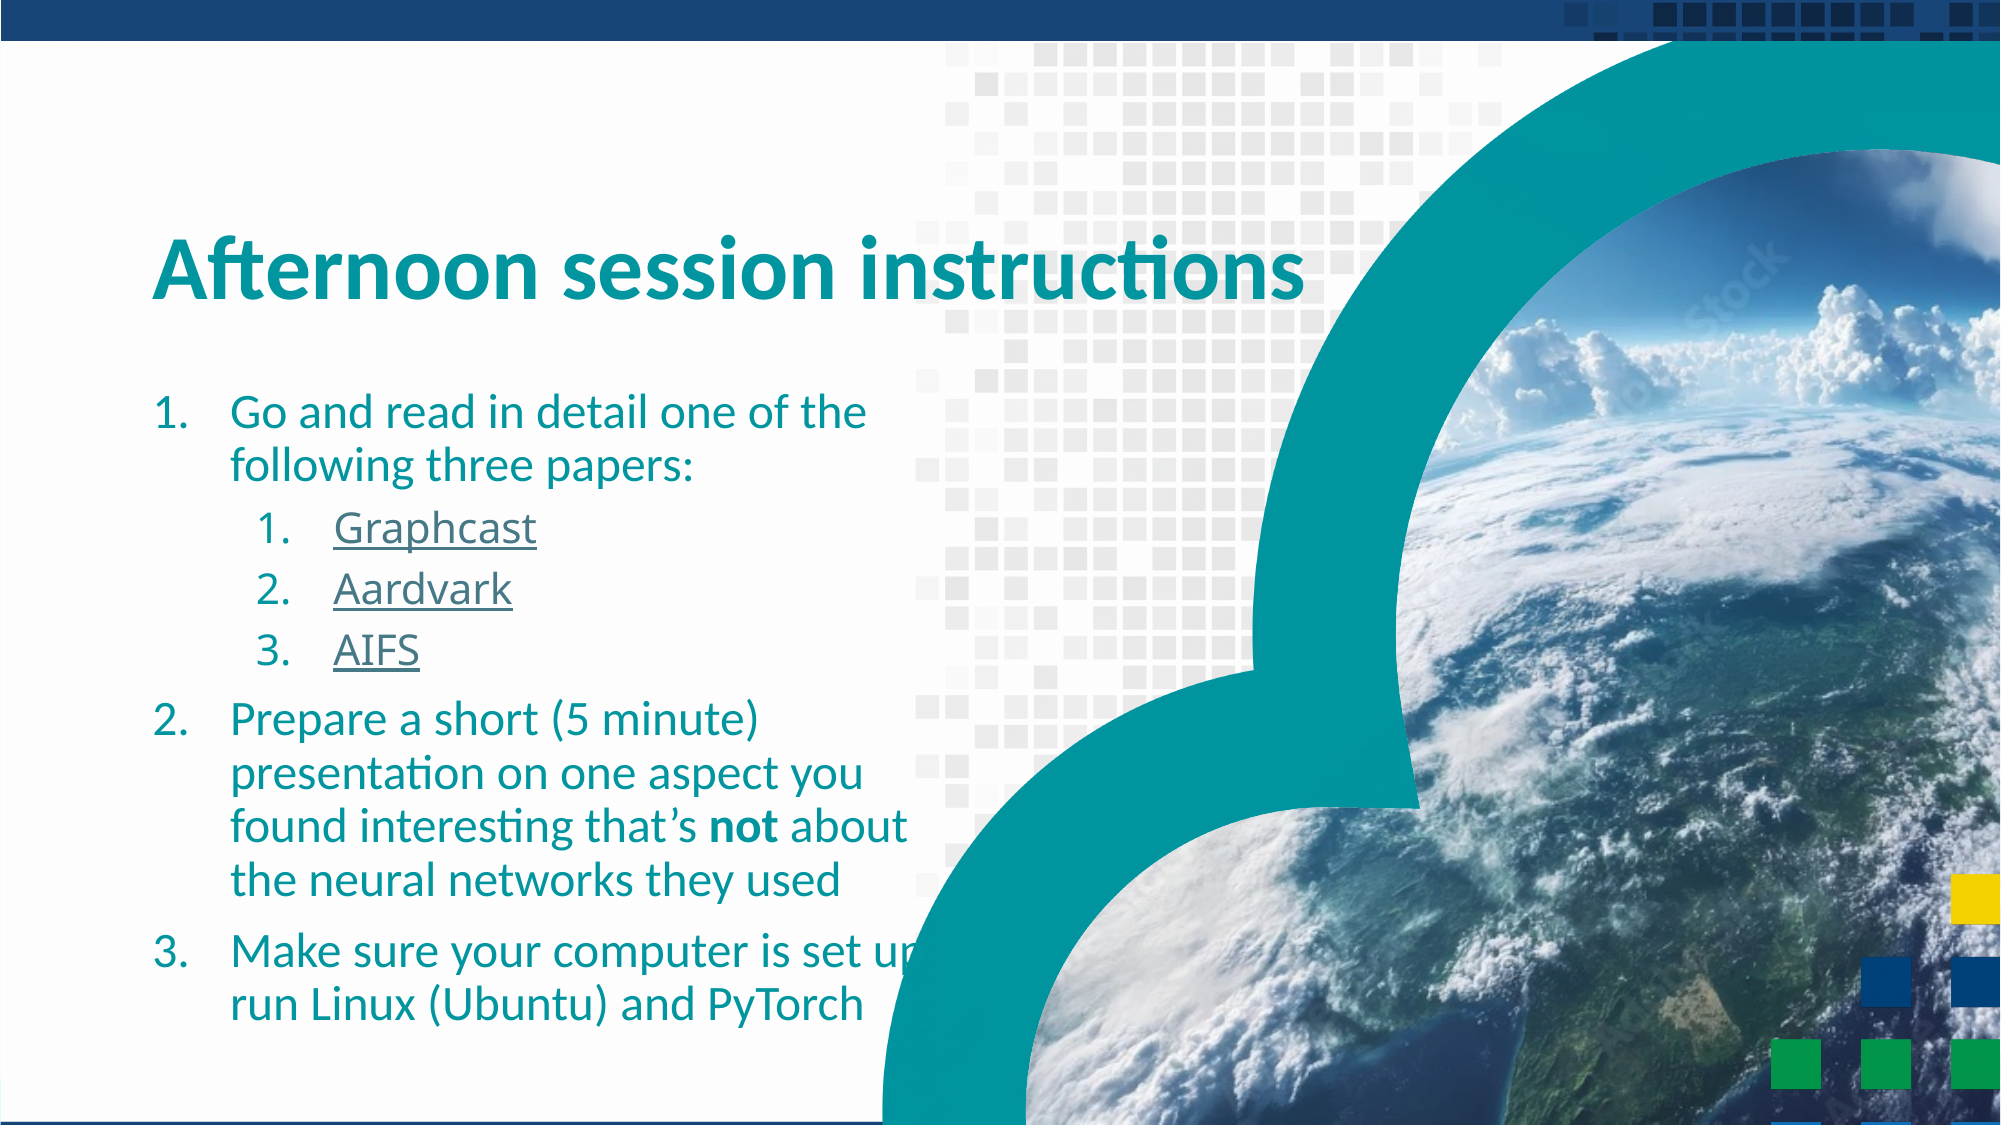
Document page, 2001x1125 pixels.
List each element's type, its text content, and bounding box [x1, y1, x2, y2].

picture [0, 0, 2001, 1125]
list Go and read in detail one of the following three papers: Graphcast Aardvark AIFS Prepare a short (5 minute) presentation on one aspect you found interesting that’s not about the neural networks they used Make sure your computer is set up to run Linux (Ubuntu) and PyTorch [137, 378, 1000, 1047]
title Afternoon session instructions [137, 160, 1863, 379]
